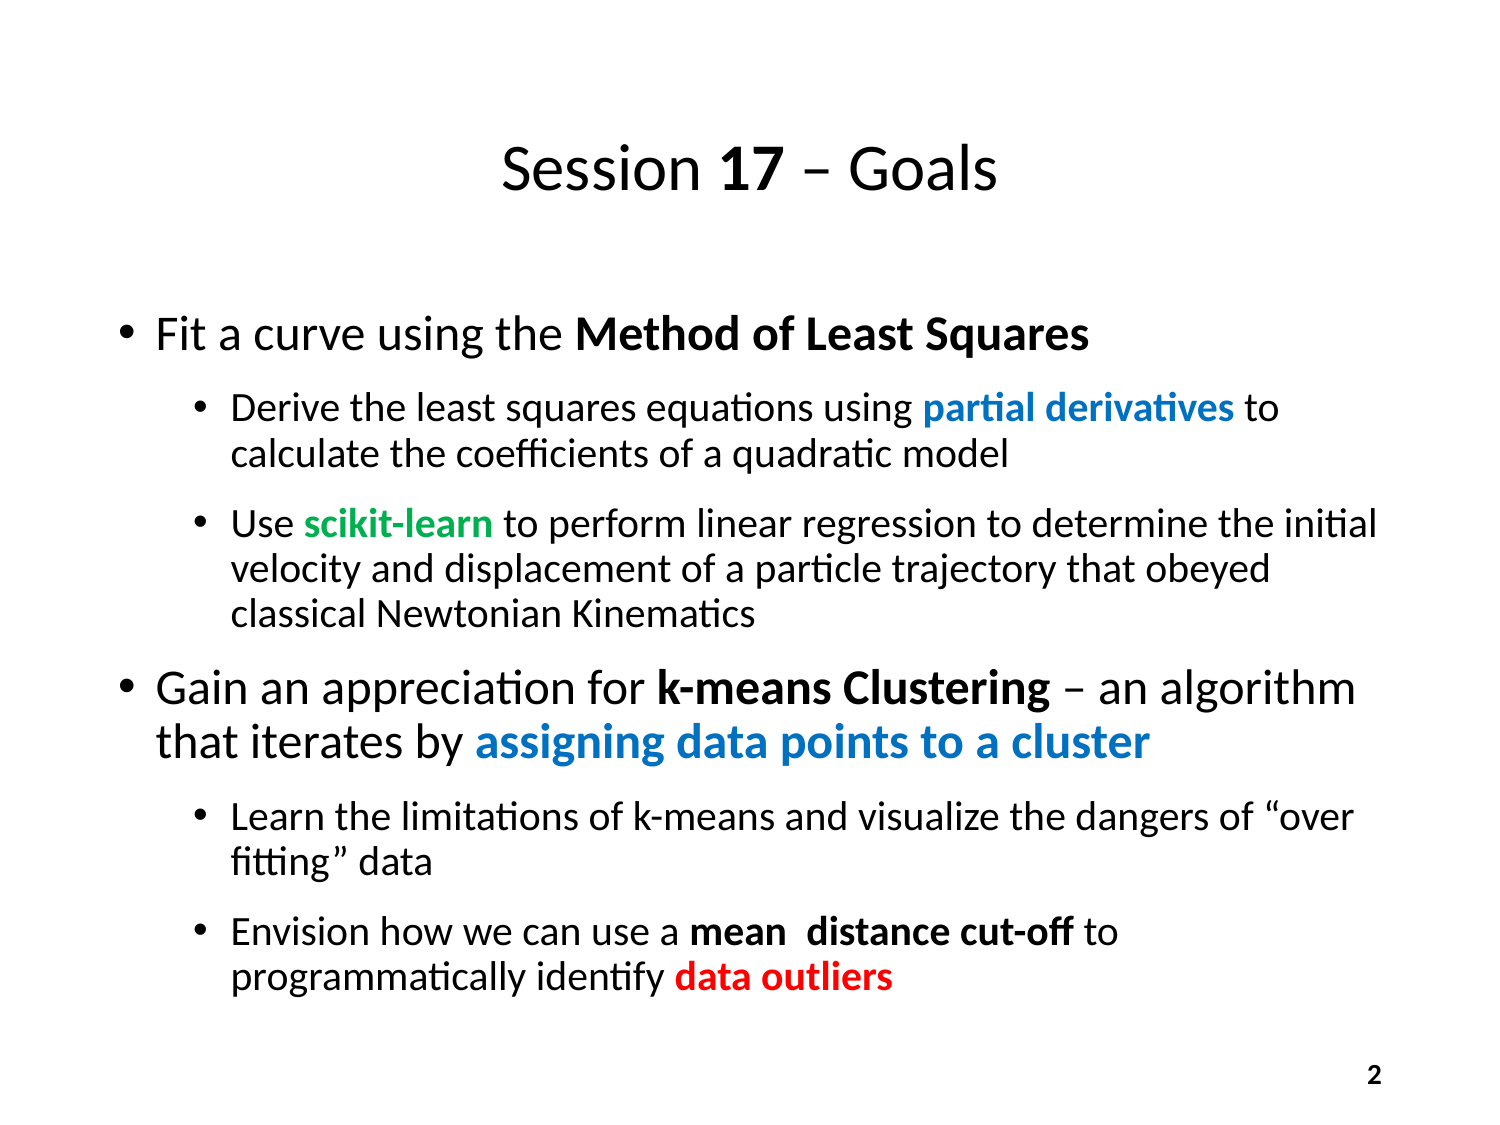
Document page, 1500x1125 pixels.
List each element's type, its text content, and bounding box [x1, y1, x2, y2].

slide_number 2 [1059, 1042, 1397, 1103]
title Session 17 – Goals [103, 59, 1397, 278]
